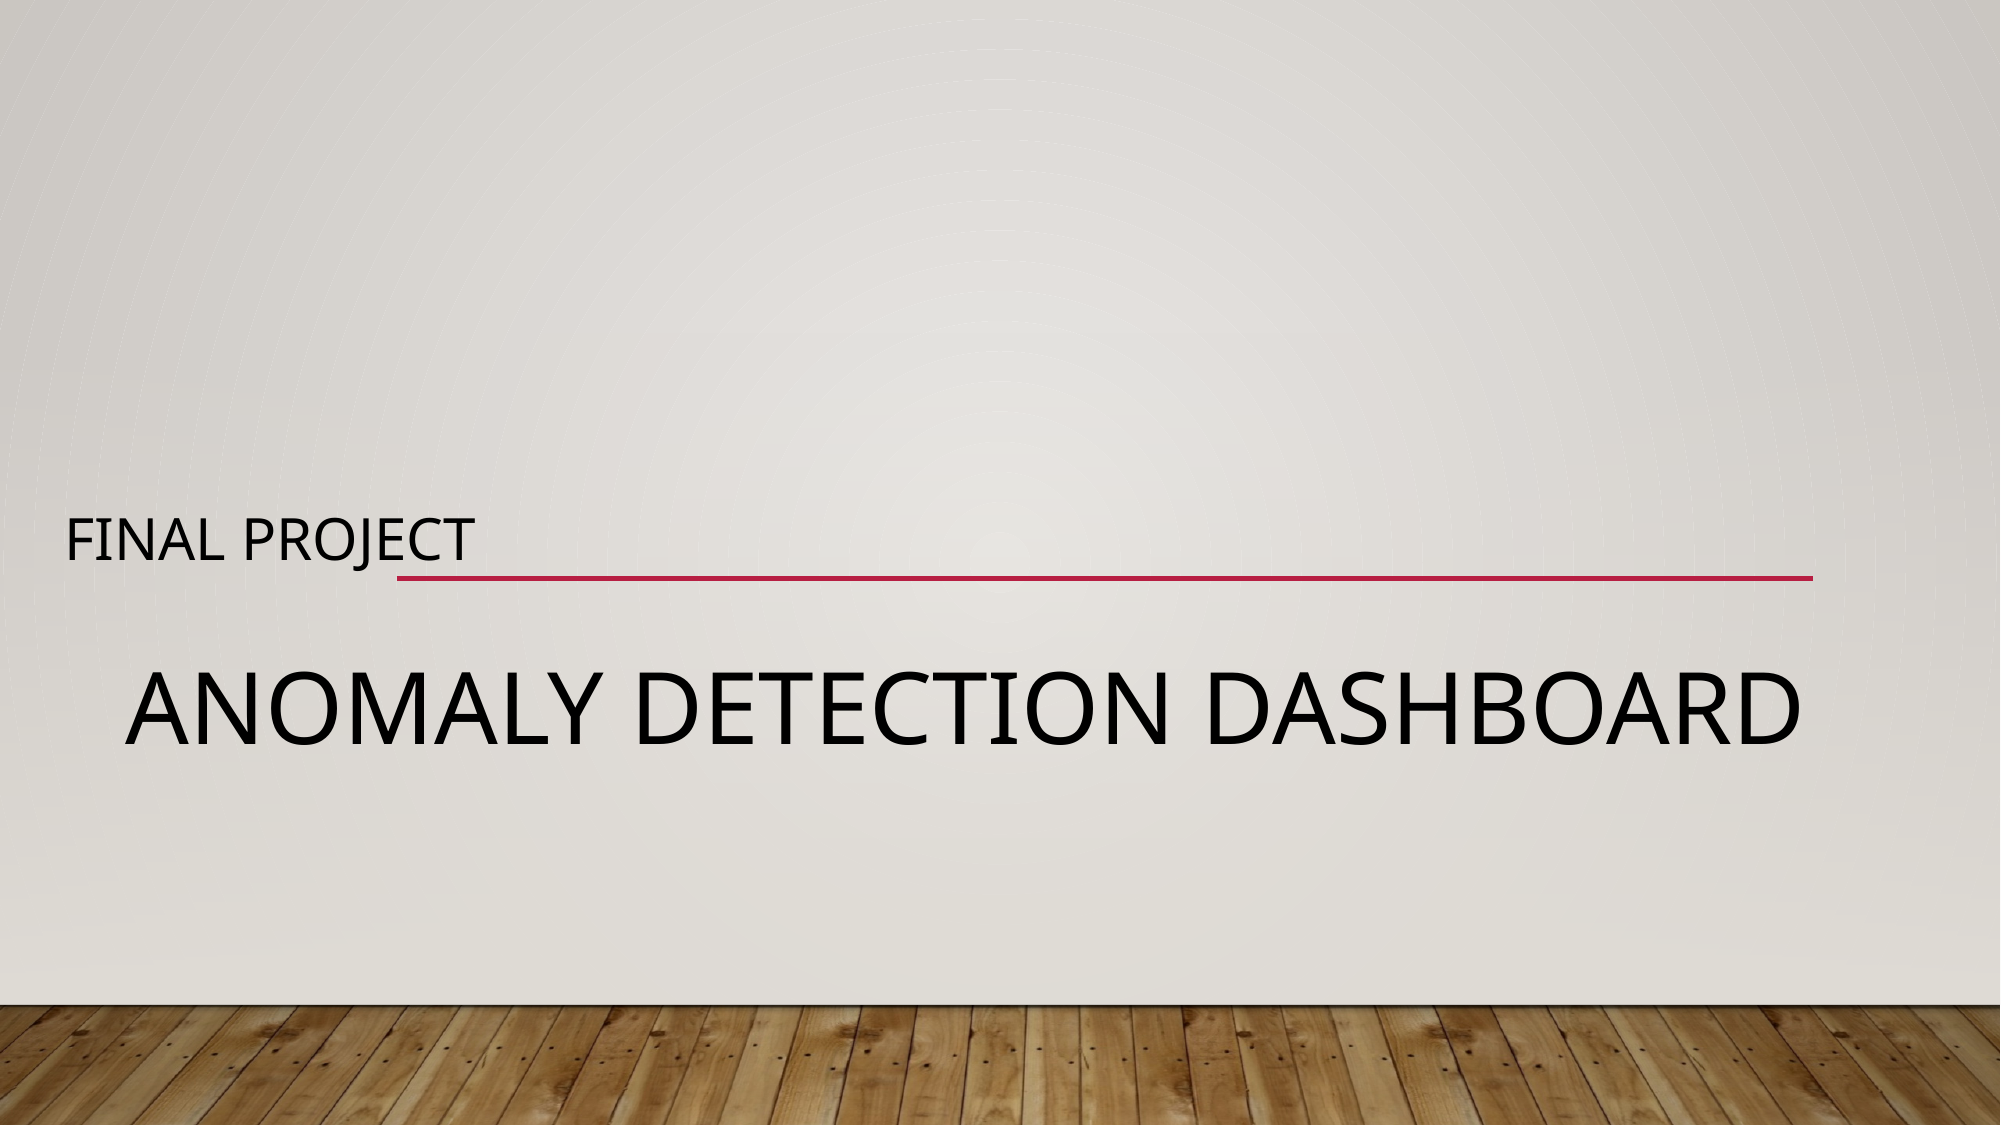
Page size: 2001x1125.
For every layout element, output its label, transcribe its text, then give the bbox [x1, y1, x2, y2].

picture [0, 1005, 2000, 1125]
title Anomaly Detection Dashboard [110, 621, 1846, 766]
subtitle Final Project [49, 472, 1550, 557]
